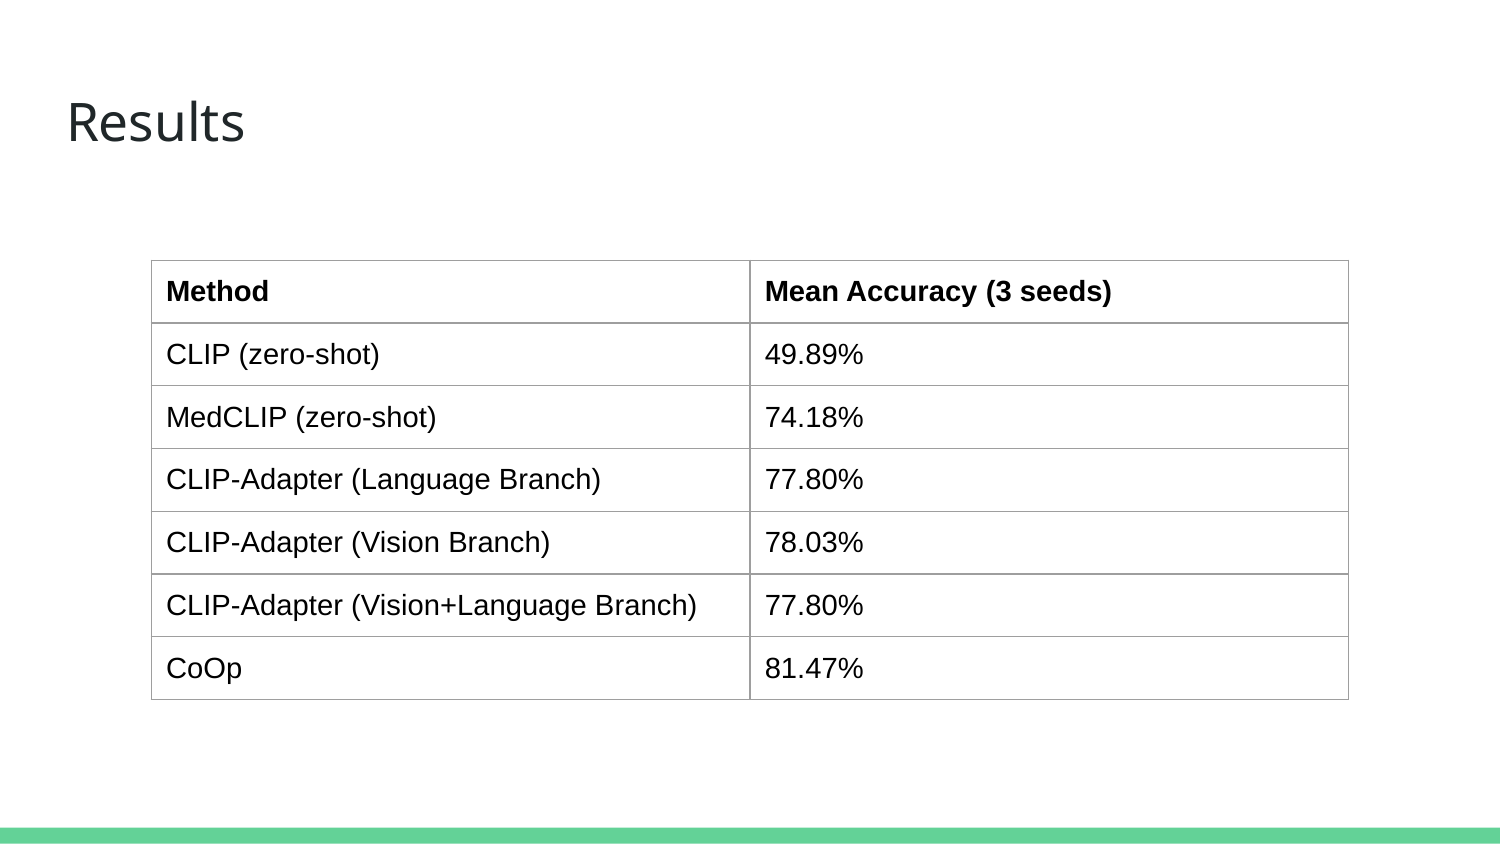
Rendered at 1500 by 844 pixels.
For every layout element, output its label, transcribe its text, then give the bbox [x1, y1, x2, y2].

title Results [51, 72, 1449, 167]
table_cell MedCLIP (zero-shot) [152, 386, 749, 448]
table_cell CLIP-Adapter (Vision+Language Branch) [152, 575, 749, 636]
table_cell CoOp [152, 637, 749, 699]
table_cell 77.80% [751, 449, 1348, 511]
table_cell 74.18% [751, 386, 1348, 448]
table_cell 49.89% [751, 324, 1348, 385]
table_cell 77.80% [751, 575, 1348, 636]
table_cell CLIP (zero-shot) [152, 324, 749, 385]
table_cell CLIP-Adapter (Language Branch) [152, 449, 749, 511]
table_cell 78.03% [751, 512, 1348, 573]
table_cell CLIP-Adapter (Vision Branch) [152, 512, 749, 573]
table_header Mean Accuracy (3 seeds) [751, 261, 1348, 322]
table_header Method [152, 261, 749, 322]
table_cell 81.47% [751, 637, 1348, 699]
